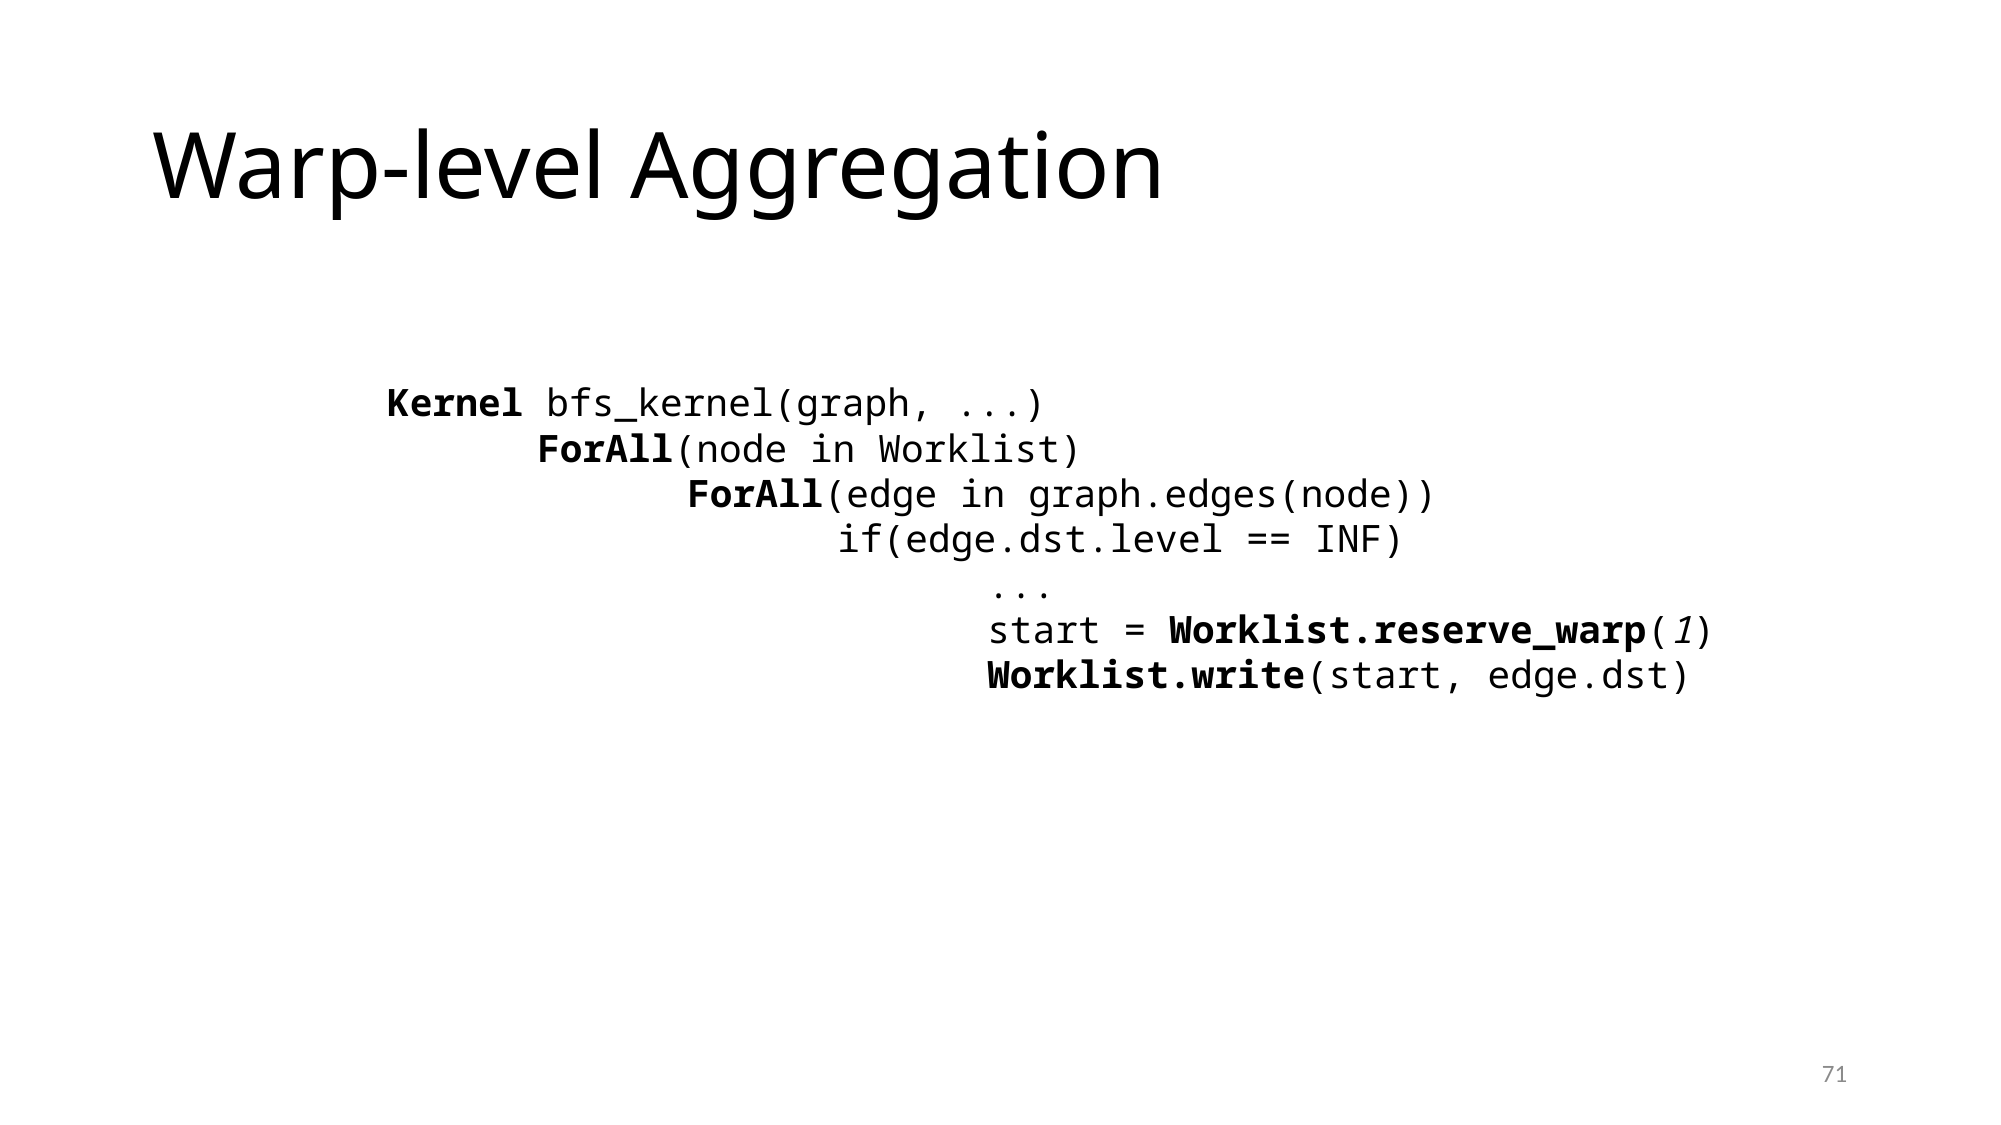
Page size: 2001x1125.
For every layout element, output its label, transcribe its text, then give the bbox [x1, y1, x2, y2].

slide_number 71 [1412, 1042, 1863, 1103]
text_box Kernel bfs_kernel(graph, ...) ForAll(node in Worklist) ForAll(edge in graph.edges(node)) if(edge.dst.level == INF) ... start = Worklist.reserve_warp(1) Worklist.write(start, edge.dst) [373, 372, 1901, 704]
title Warp-level Aggregation [137, 67, 1863, 271]
